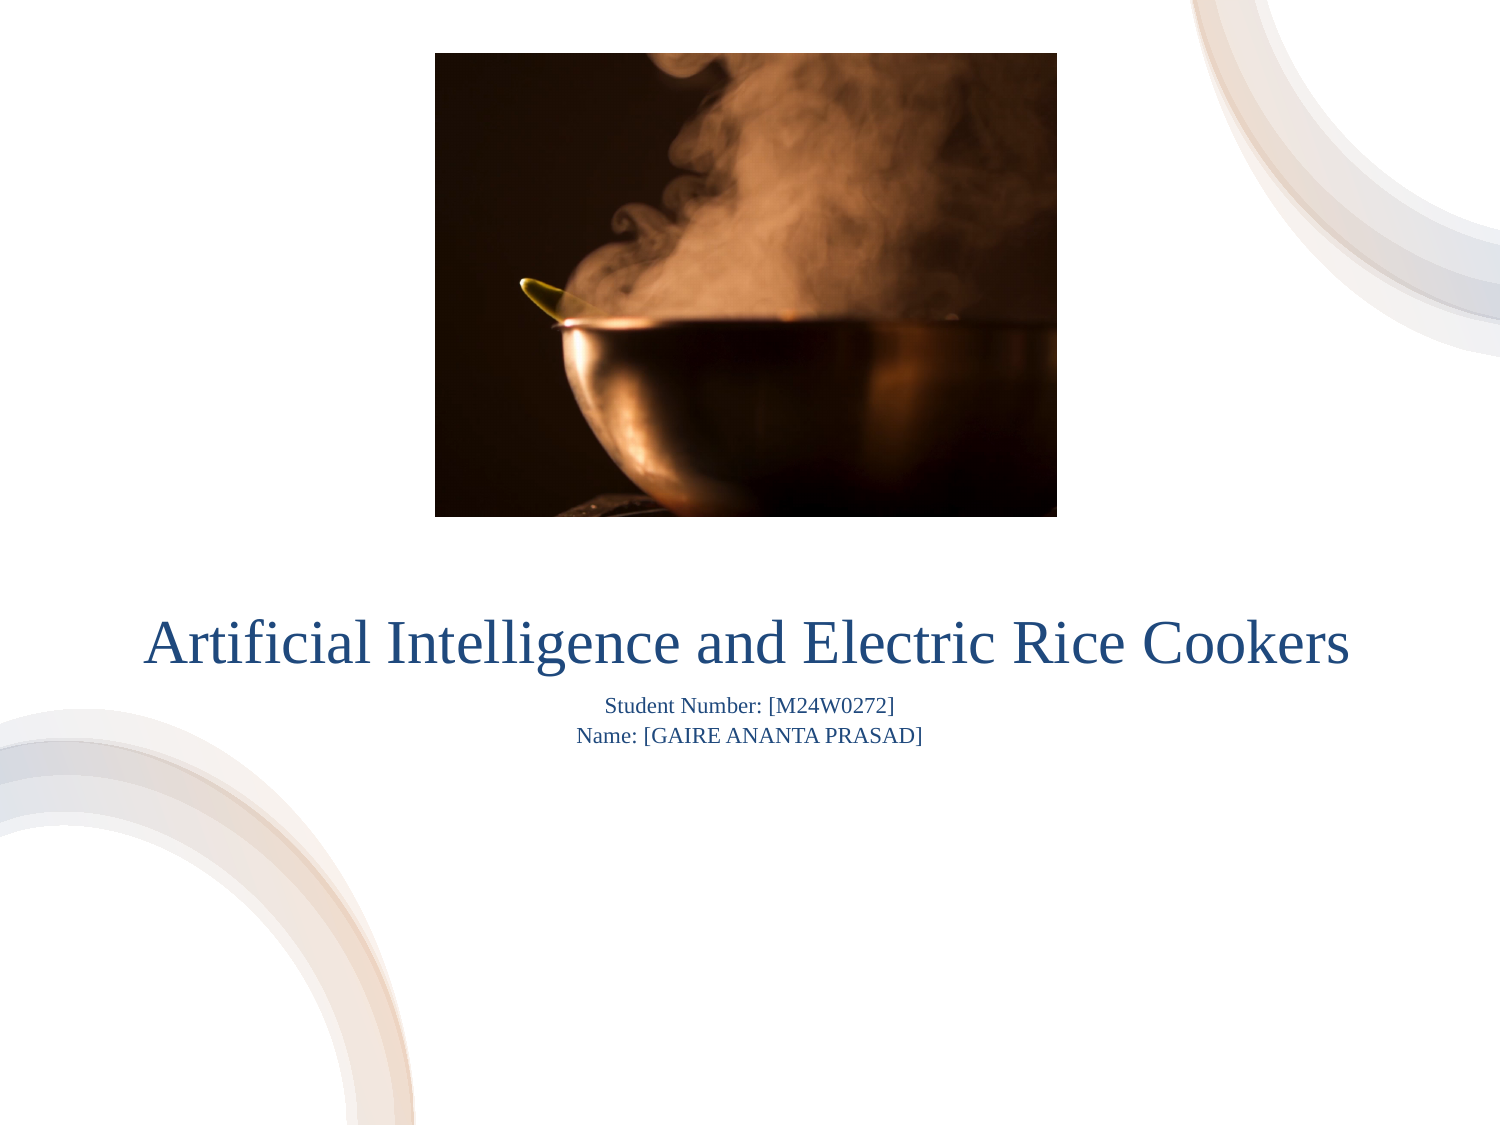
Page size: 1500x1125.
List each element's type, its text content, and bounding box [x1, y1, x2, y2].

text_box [1190, 0, 1500, 357]
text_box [434, 52, 1058, 519]
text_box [0, 708, 416, 1125]
text_box [0, 0, 1500, 1125]
title Artificial Intelligence and Electric Rice Cookers [93, 557, 1403, 685]
subtitle Student Number: [M24W0272] Name: [GAIRE ANANTA PRASAD] [186, 684, 1314, 759]
